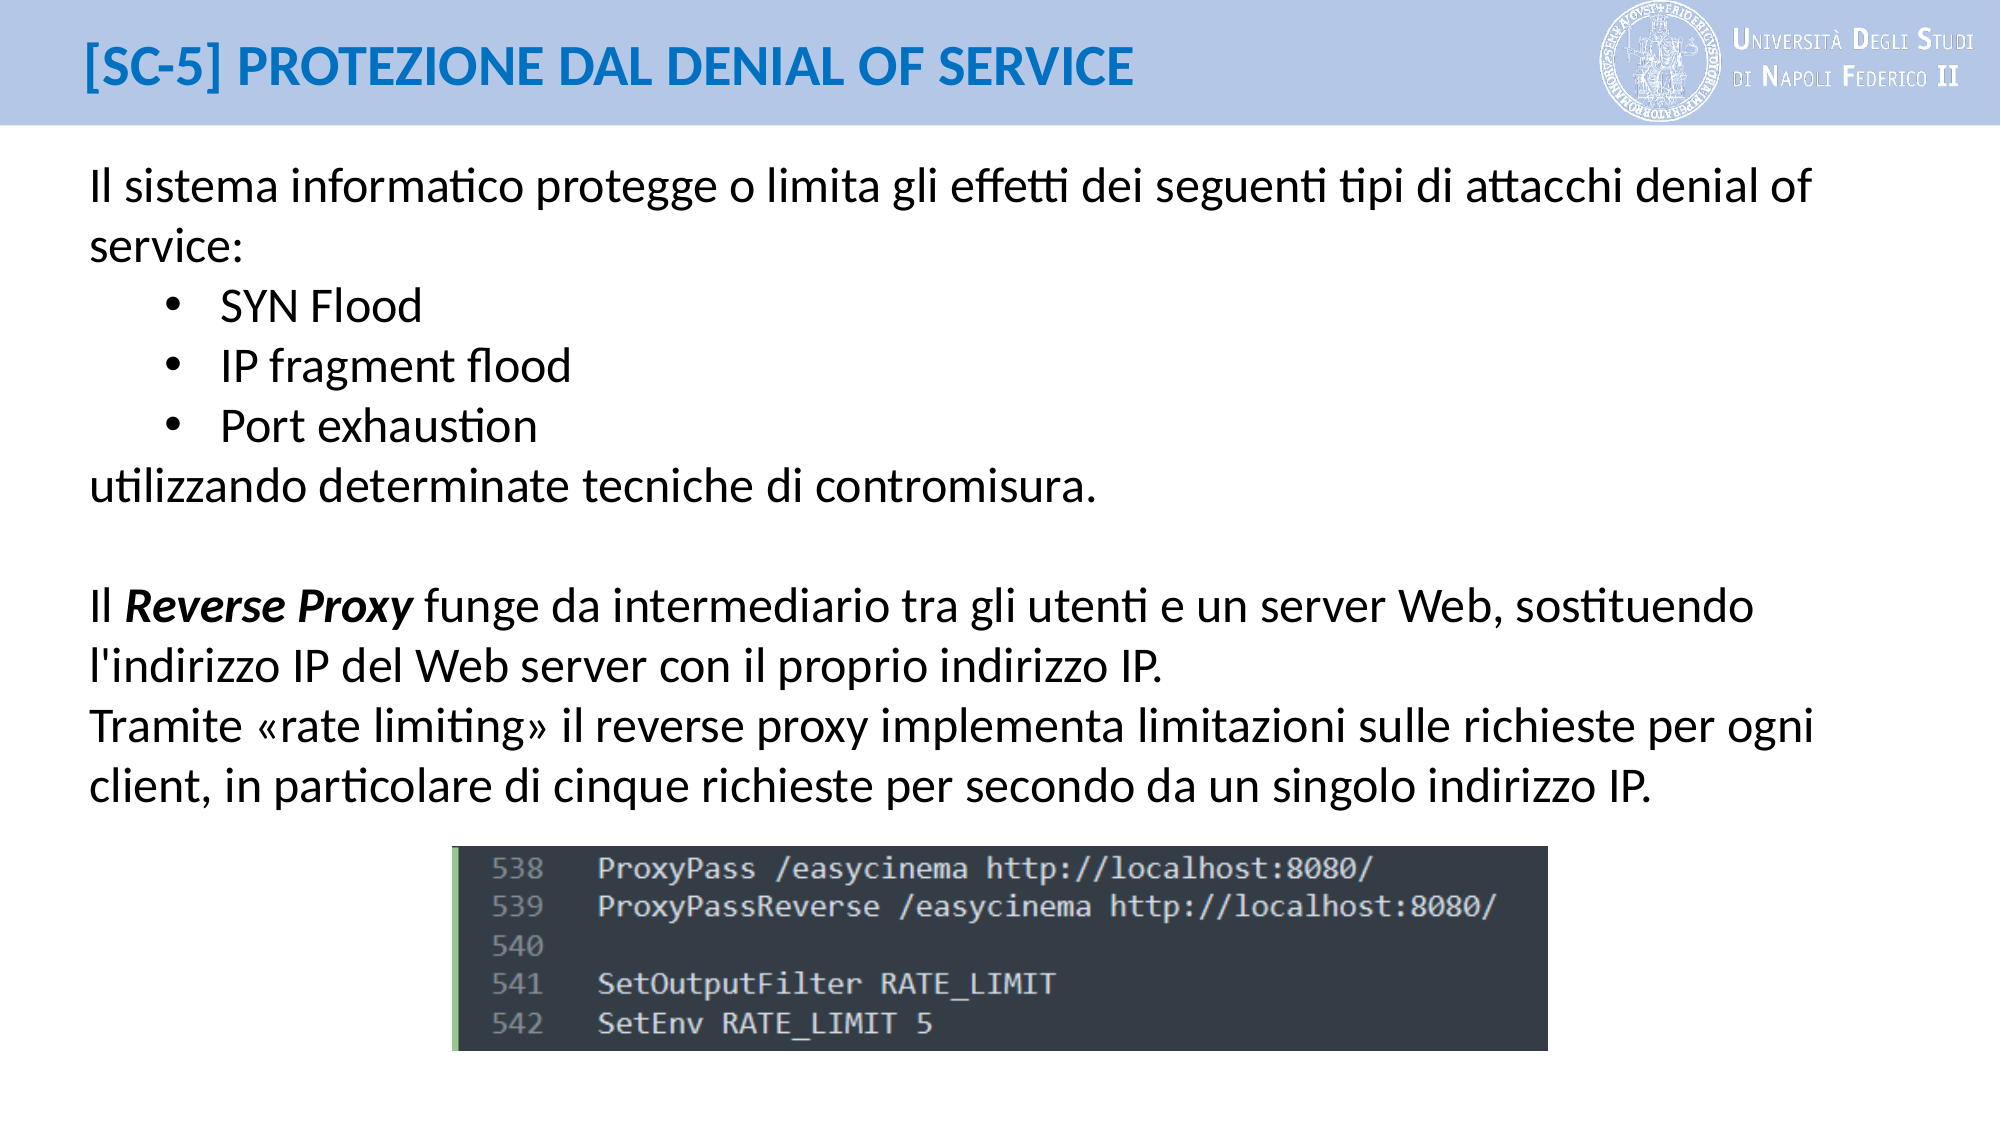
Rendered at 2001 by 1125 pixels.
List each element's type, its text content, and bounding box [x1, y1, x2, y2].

text_box [SC-5] PROTEZIONE DAL DENIAL OF SERVICE [69, 19, 1530, 105]
picture [451, 846, 1548, 1051]
text_box Il sistema informatico protegge o limita gli effetti dei seguenti tipi di attacchi denial of service: SYN Flood IP fragment flood Port exhaustion utilizzando determinate tecniche di contromisura. Il Reverse Proxy funge da intermediario tra gli utenti e un server Web, sostituendo l'indirizzo IP del Web server con il proprio indirizzo IP. Tramite «rate limiting» il reverse proxy implementa limitazioni sulle richieste per ogni client, in particolare di cinque richieste per secondo da un singolo indirizzo IP. [74, 145, 1926, 820]
text_box [0, 0, 2000, 126]
picture [1599, 0, 1974, 122]
